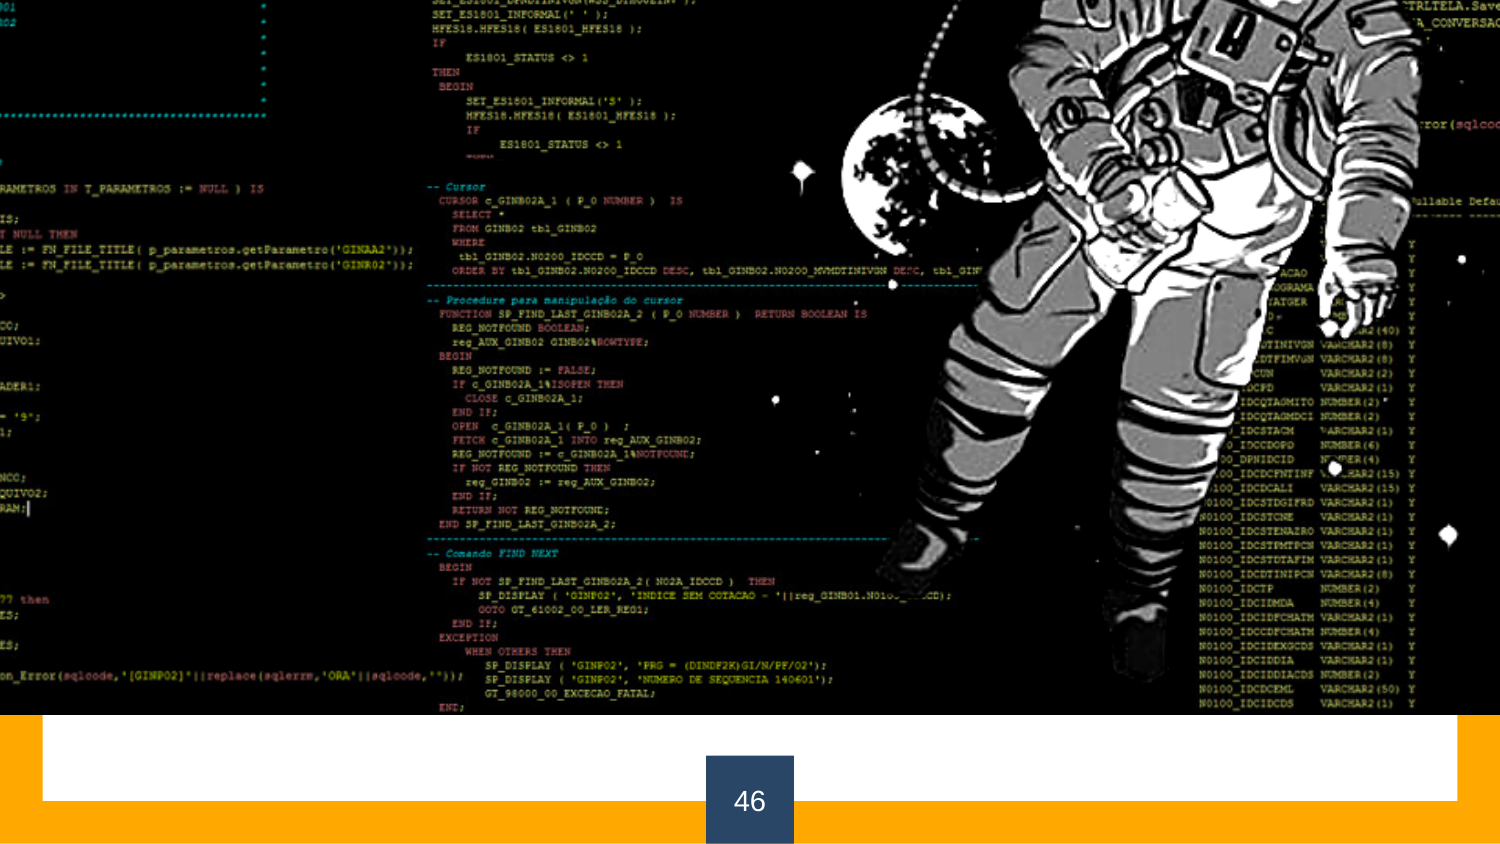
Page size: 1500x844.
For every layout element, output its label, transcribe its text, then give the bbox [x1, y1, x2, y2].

slide_number 46 [705, 755, 794, 844]
picture [0, 0, 1500, 716]
